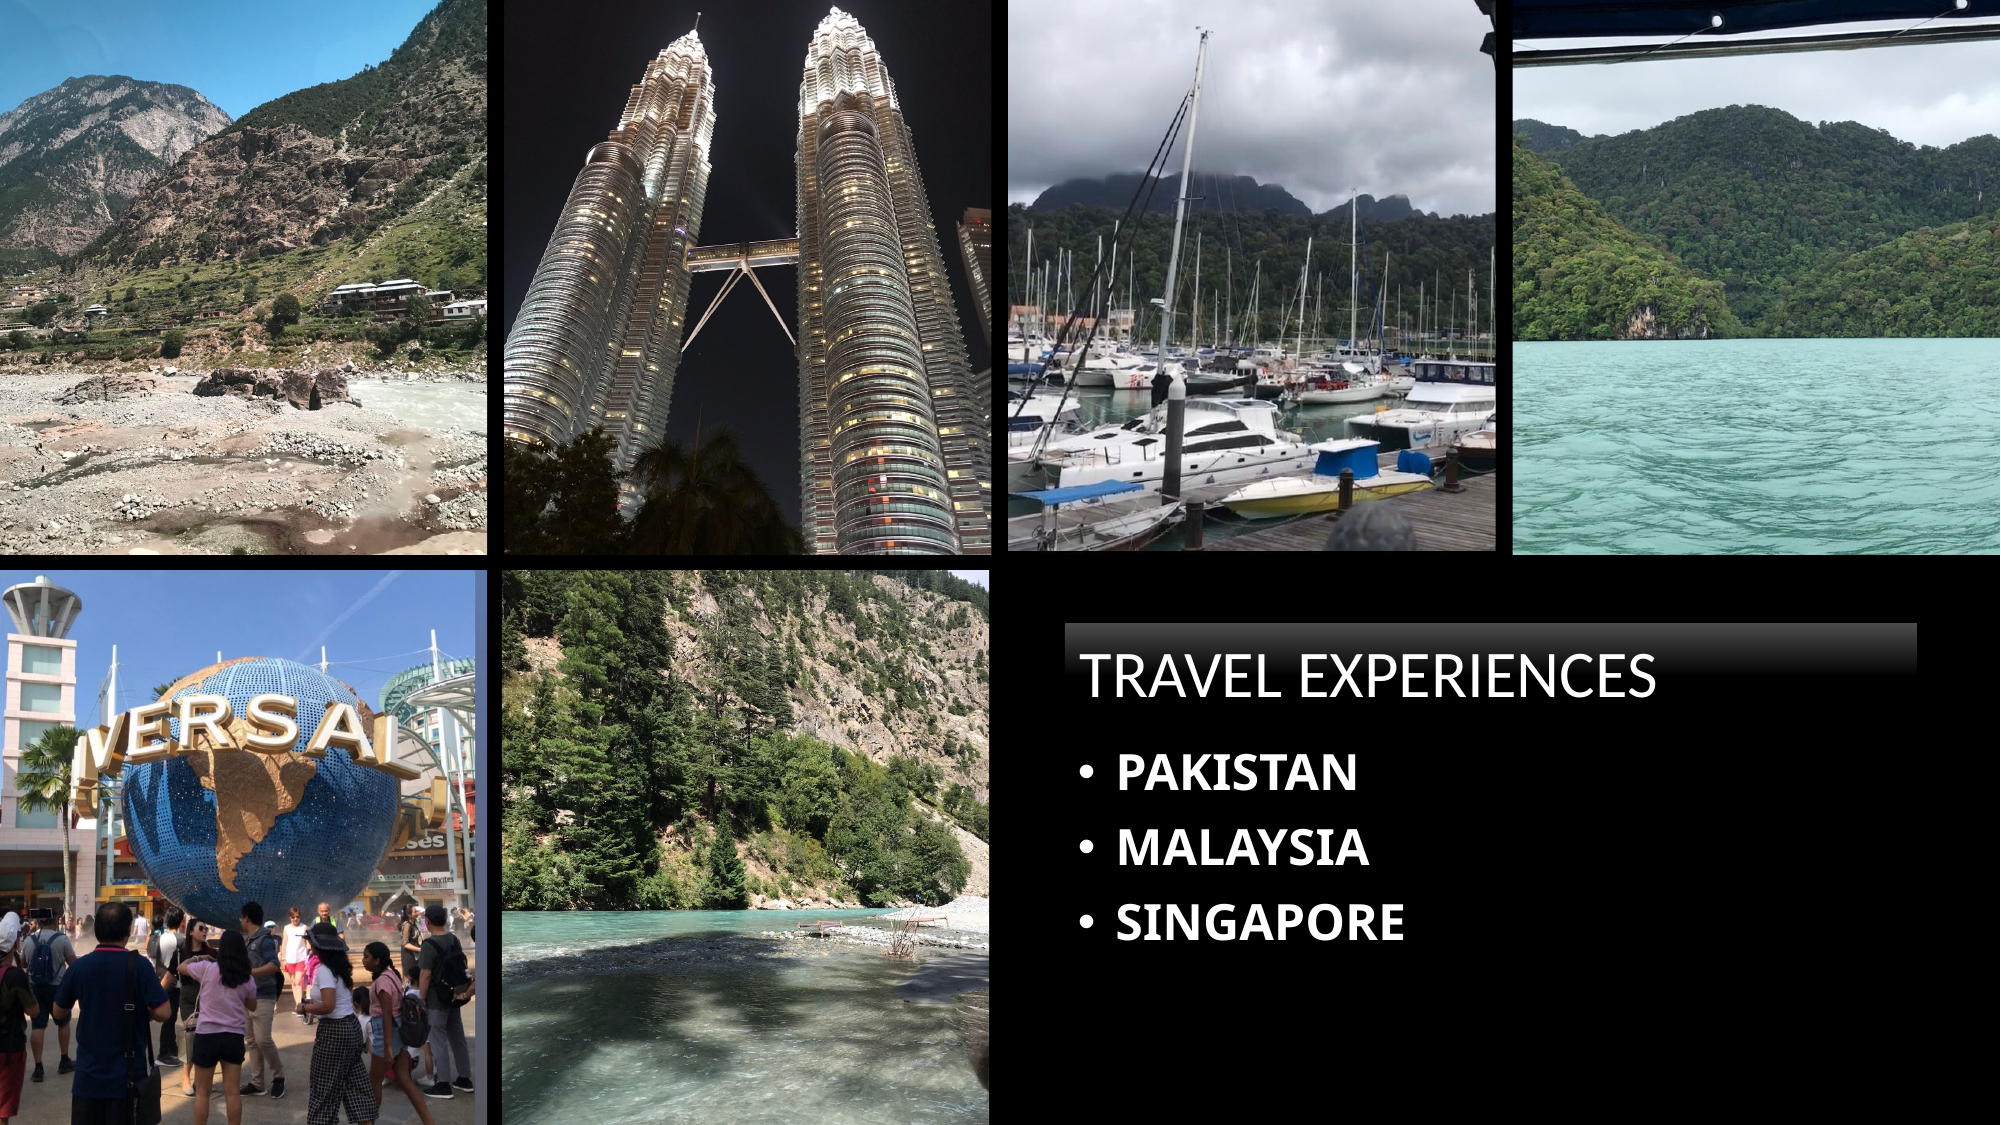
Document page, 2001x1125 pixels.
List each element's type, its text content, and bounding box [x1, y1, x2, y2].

title TRAVEL EXPERIENCES [1064, 623, 1917, 728]
picture [501, 569, 990, 1125]
picture [1512, 0, 2000, 555]
picture [0, 569, 488, 1125]
list PAKISTAN MALAYSIA SINGAPORE [1062, 739, 1944, 1029]
picture [1008, 0, 1496, 555]
picture [0, 0, 488, 555]
picture [504, 0, 992, 555]
